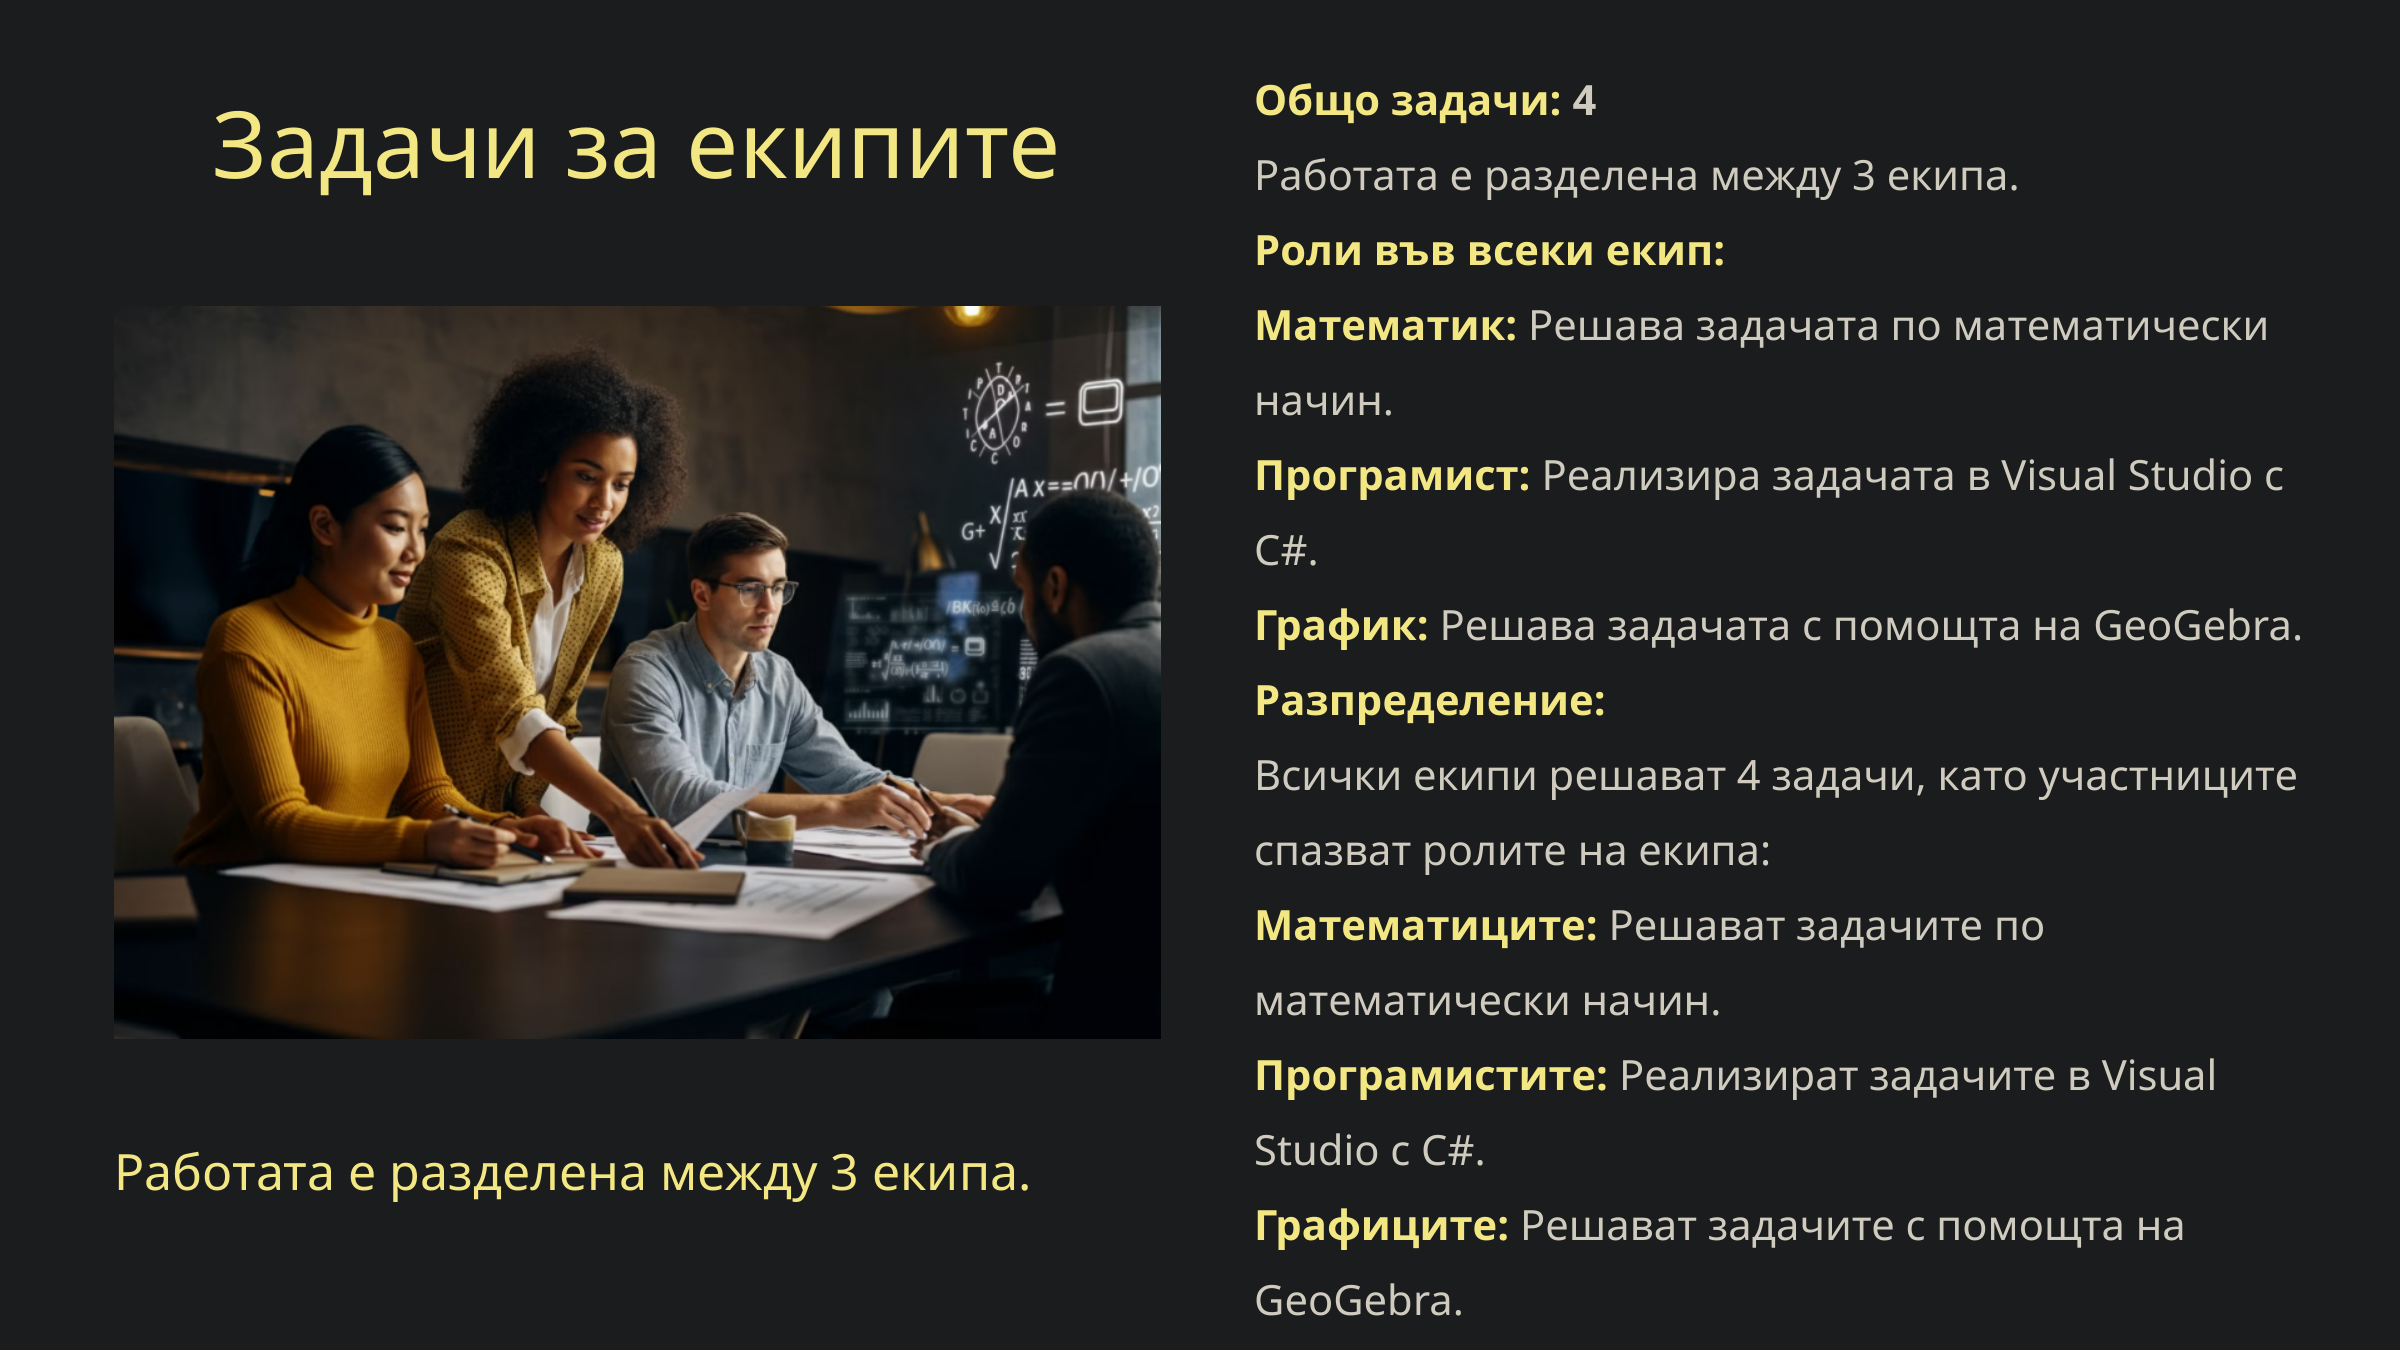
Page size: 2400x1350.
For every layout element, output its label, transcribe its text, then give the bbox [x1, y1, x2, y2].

text_box Общо задачи: 4 Работата е разделена между 3 екипа. Роли във всеки екип: Математик: Решава задачата по математически начин. Програмист: Реализира задачата в Visual Studio с C#. График: Решава задачата с помощта на GeoGebra. Разпределение: Всички екипи решават 4 задачи, като участниците спазват ролите на екипа: Математиците: Решават задачите по математически начин. Програмистите: Реализират задачите в Visual Studio с C#. Графиците: Решават задачите с помощта на GeoGebra. [1239, 51, 2345, 1331]
text_box Задачи за екипите [114, 94, 1161, 198]
text_box Работата е разделена между 3 екипа. [114, 1148, 1161, 1201]
picture [114, 306, 1161, 1039]
